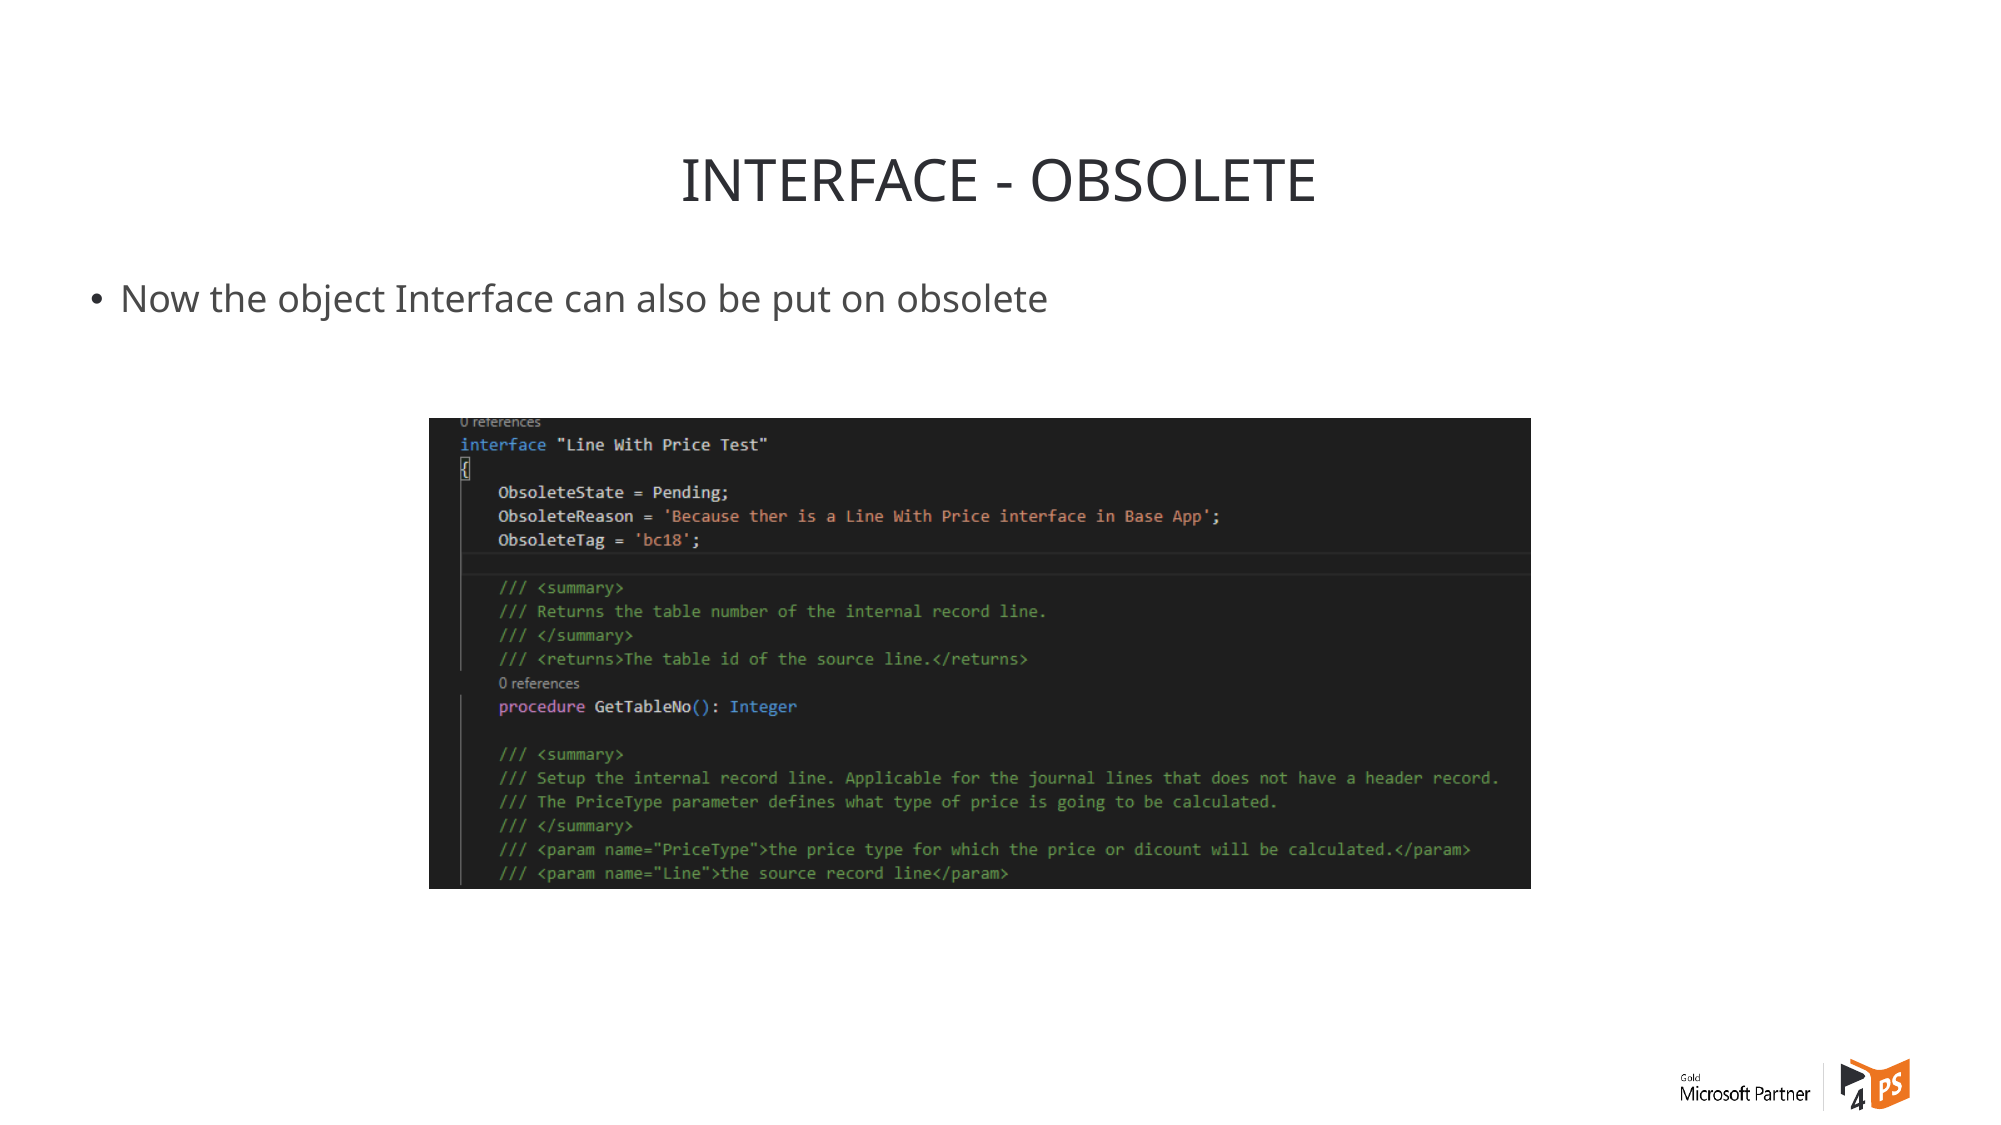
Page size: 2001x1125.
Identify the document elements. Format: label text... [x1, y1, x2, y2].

picture [429, 418, 1531, 889]
list Now the object Interface can also be put on obsolete [90, 274, 1910, 1033]
picture [1677, 1067, 1816, 1106]
title Interface - Obsolete [90, 137, 1910, 228]
